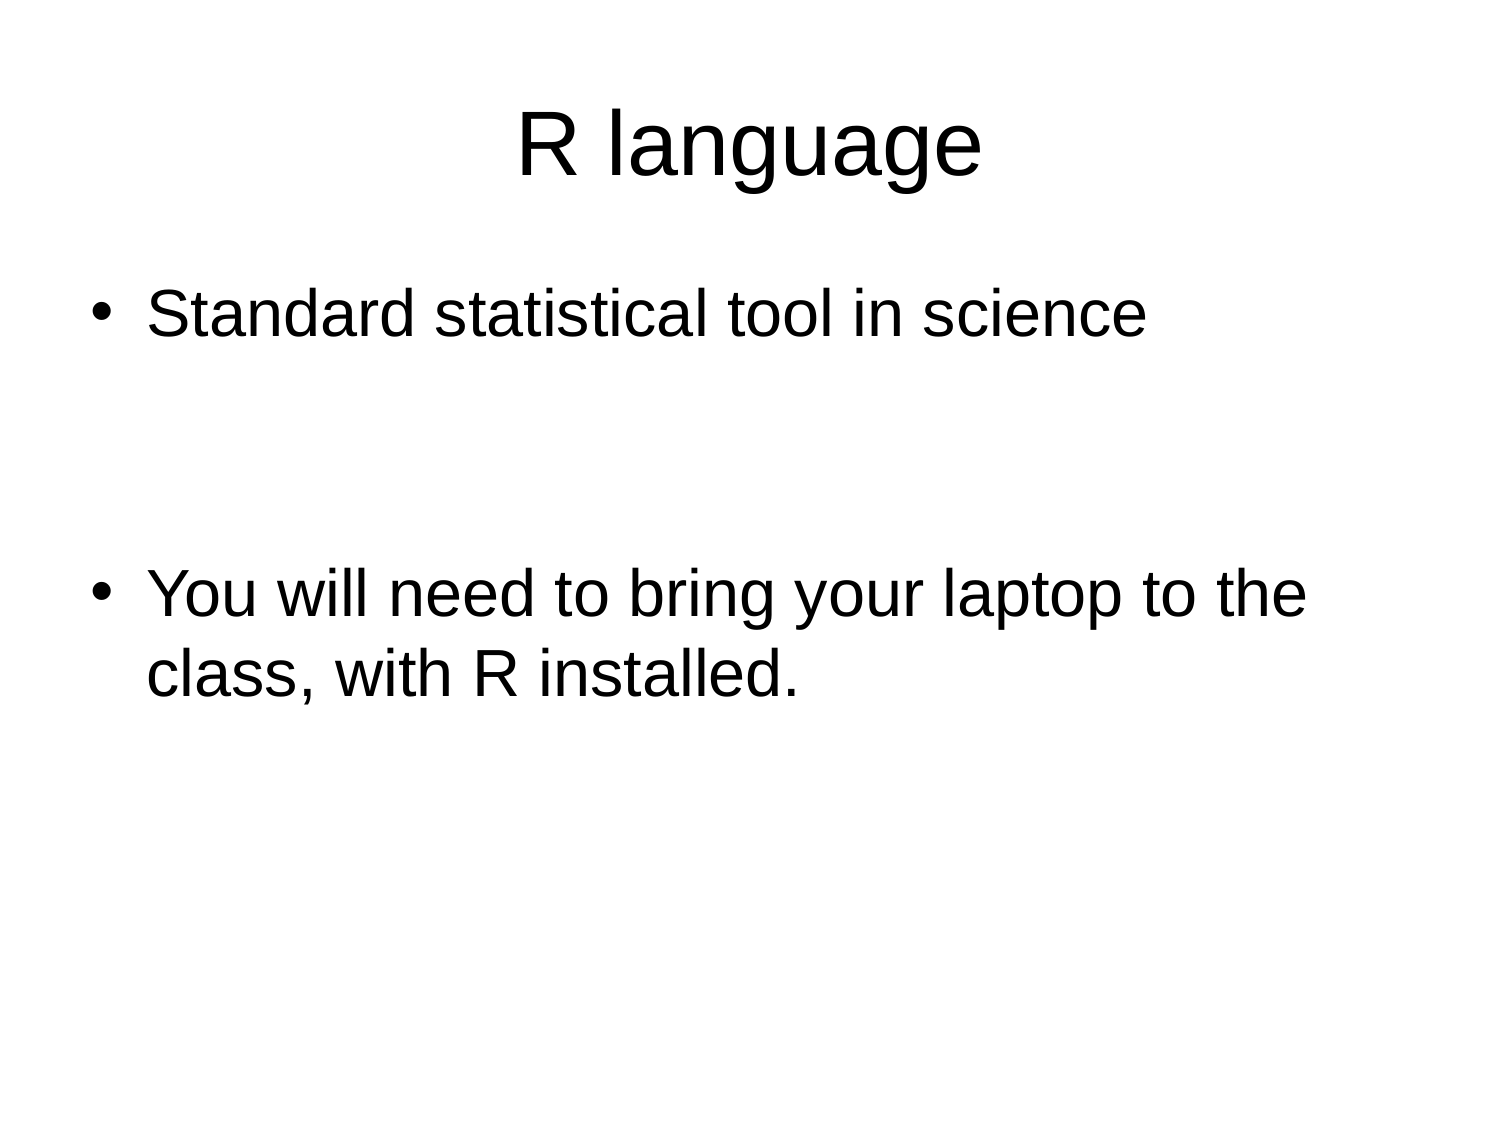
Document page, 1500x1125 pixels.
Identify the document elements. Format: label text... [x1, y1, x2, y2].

title R language [75, 45, 1425, 233]
list Standard statistical tool in science You will need to bring your laptop to the class, with R installed. [75, 262, 1425, 1005]
